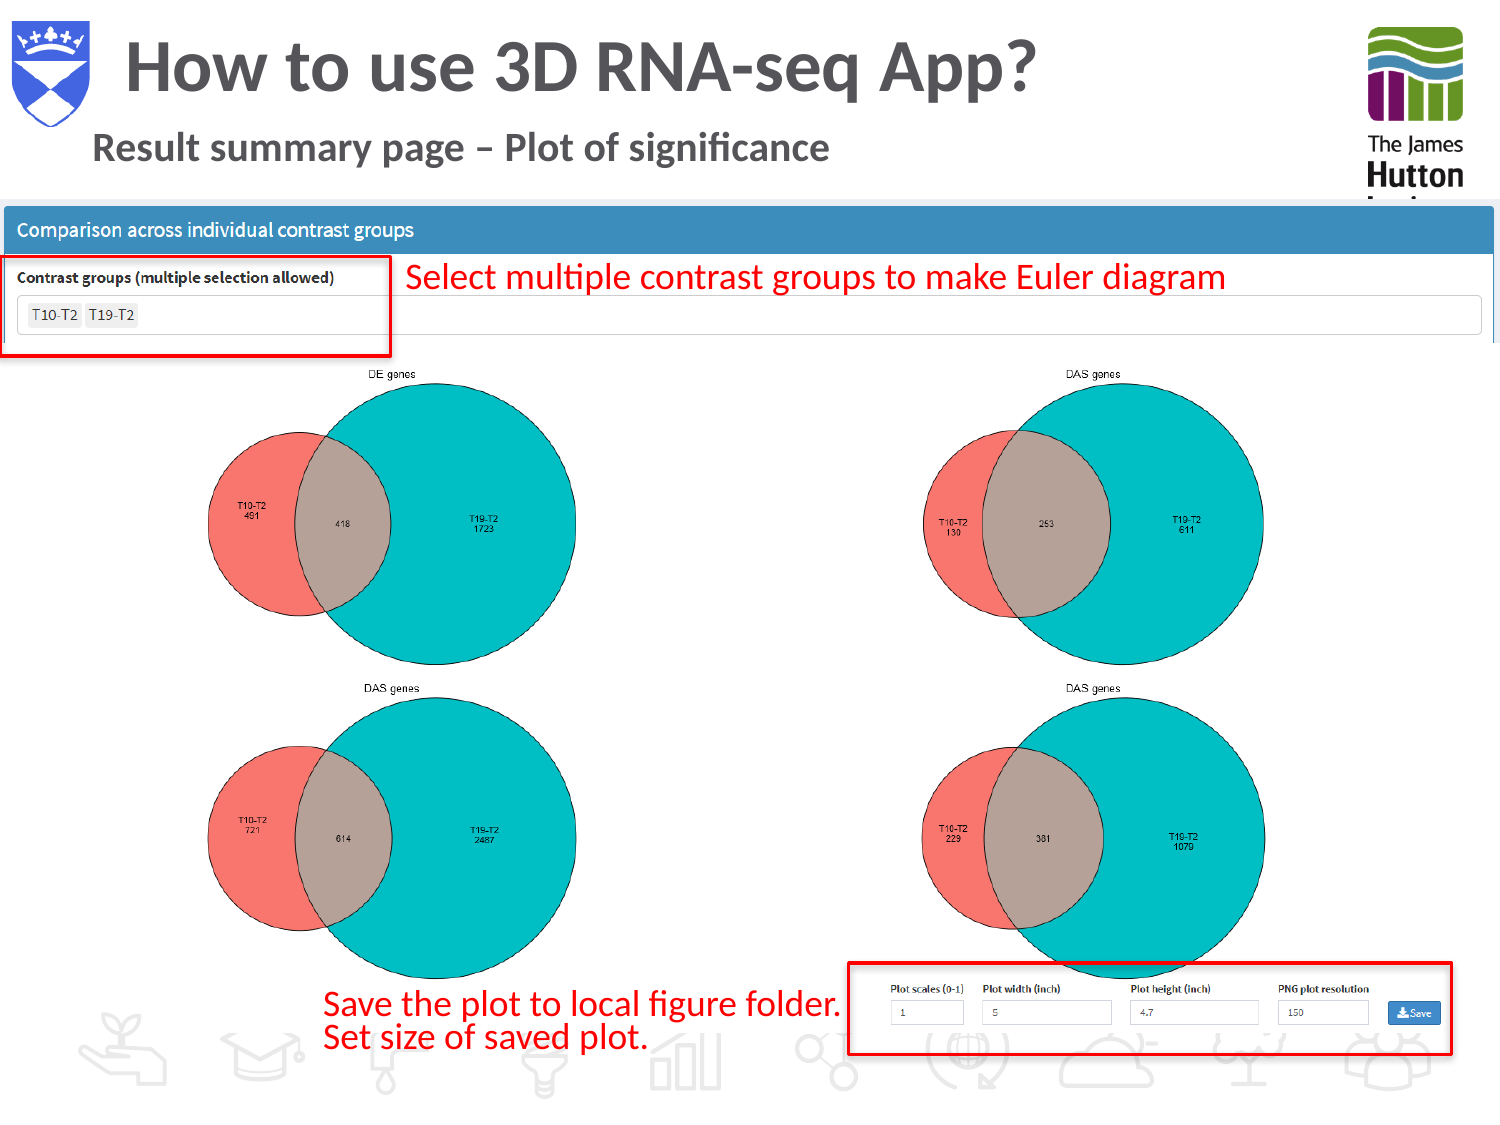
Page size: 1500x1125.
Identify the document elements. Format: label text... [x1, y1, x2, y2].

picture [0, 27, 1500, 344]
text_box [0, 350, 391, 357]
picture [188, 364, 1445, 1033]
text_box [848, 962, 1452, 1055]
text_box Result summary page – Plot of significance [77, 112, 846, 177]
text_box How to use 3D RNA-seq App? [110, 1, 1319, 122]
picture [11, 17, 90, 127]
text_box Save the plot to local figure folder. Set size of saved plot. [308, 1040, 995, 1065]
